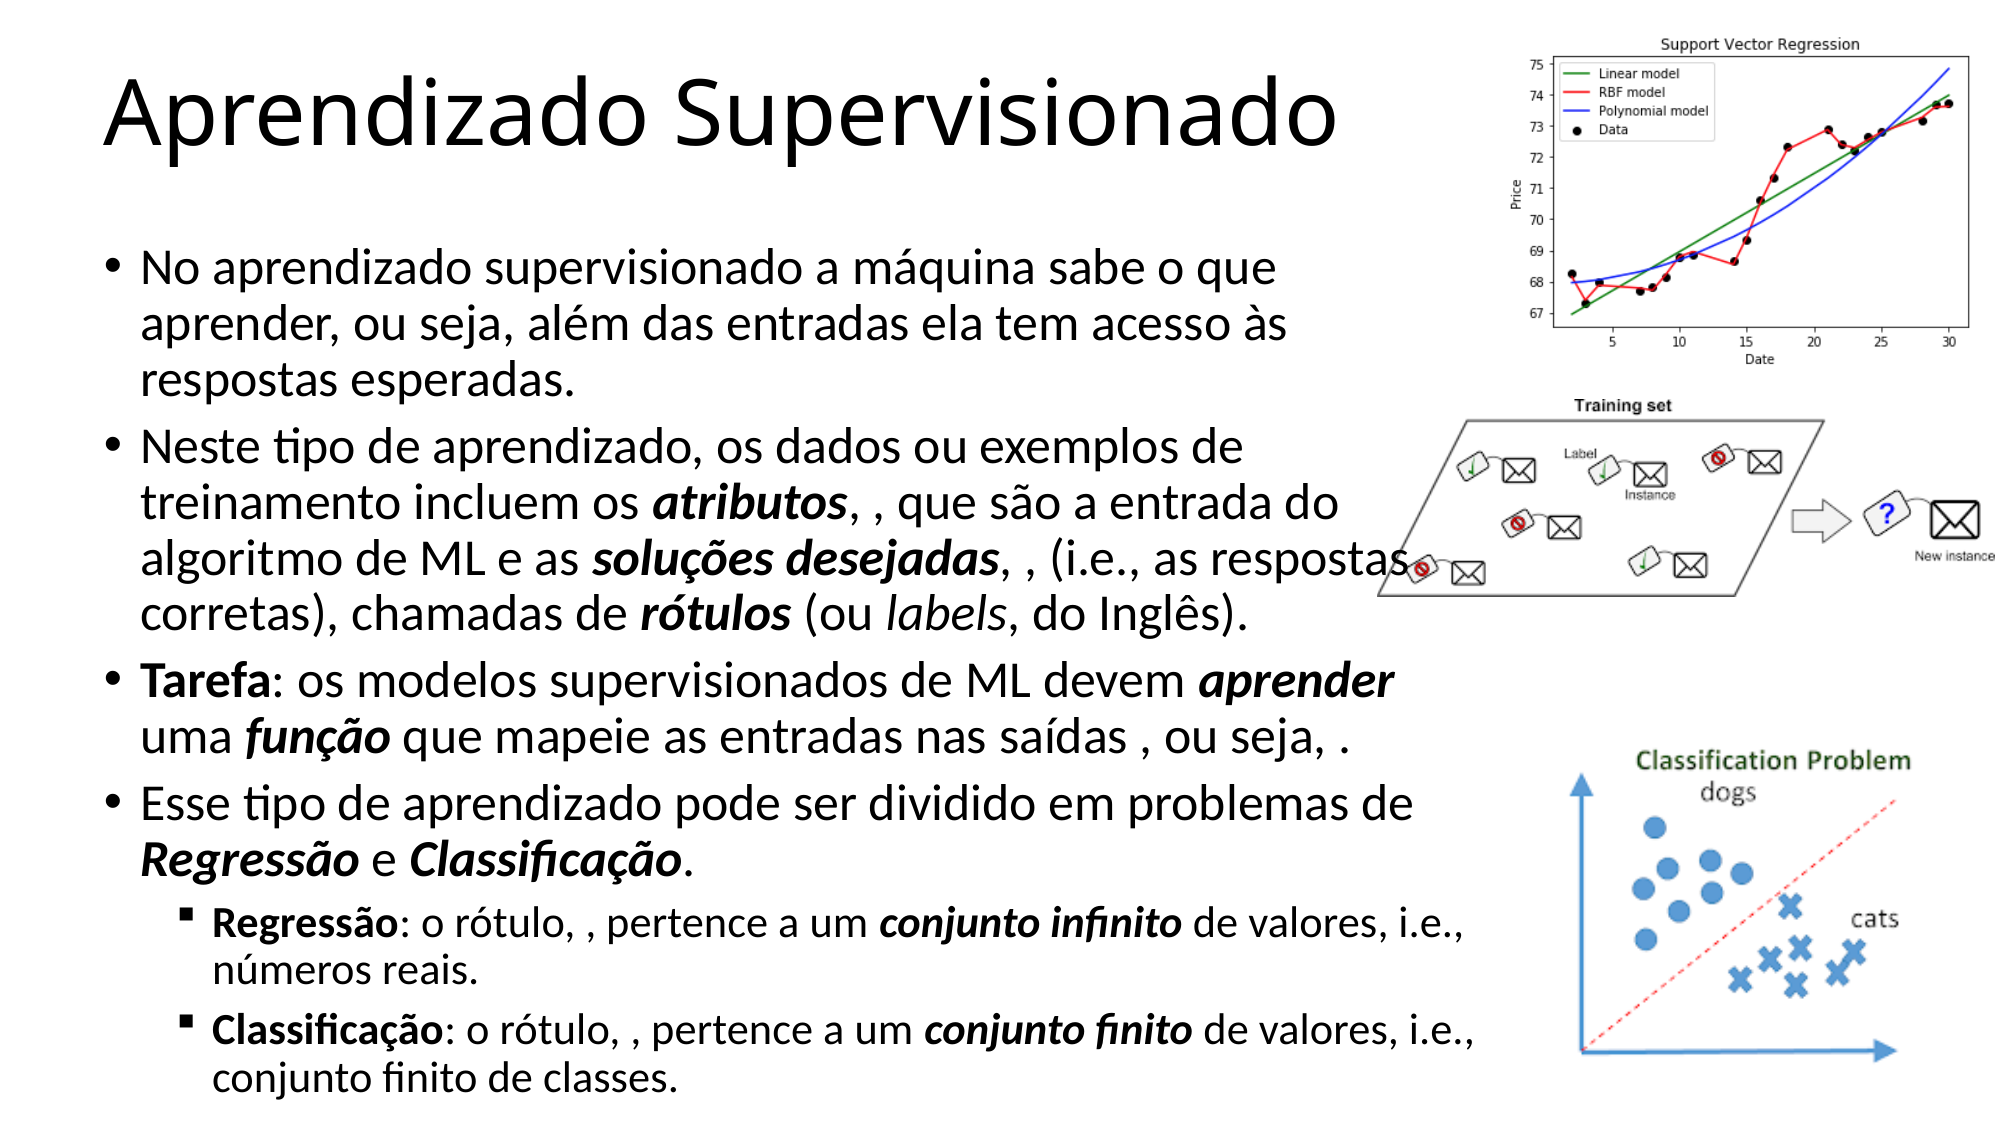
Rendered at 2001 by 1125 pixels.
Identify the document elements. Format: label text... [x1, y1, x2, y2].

picture [1377, 399, 1995, 597]
title Aprendizado Supervisionado [88, 30, 1863, 201]
picture [1499, 33, 1976, 368]
picture [1557, 733, 1943, 1076]
